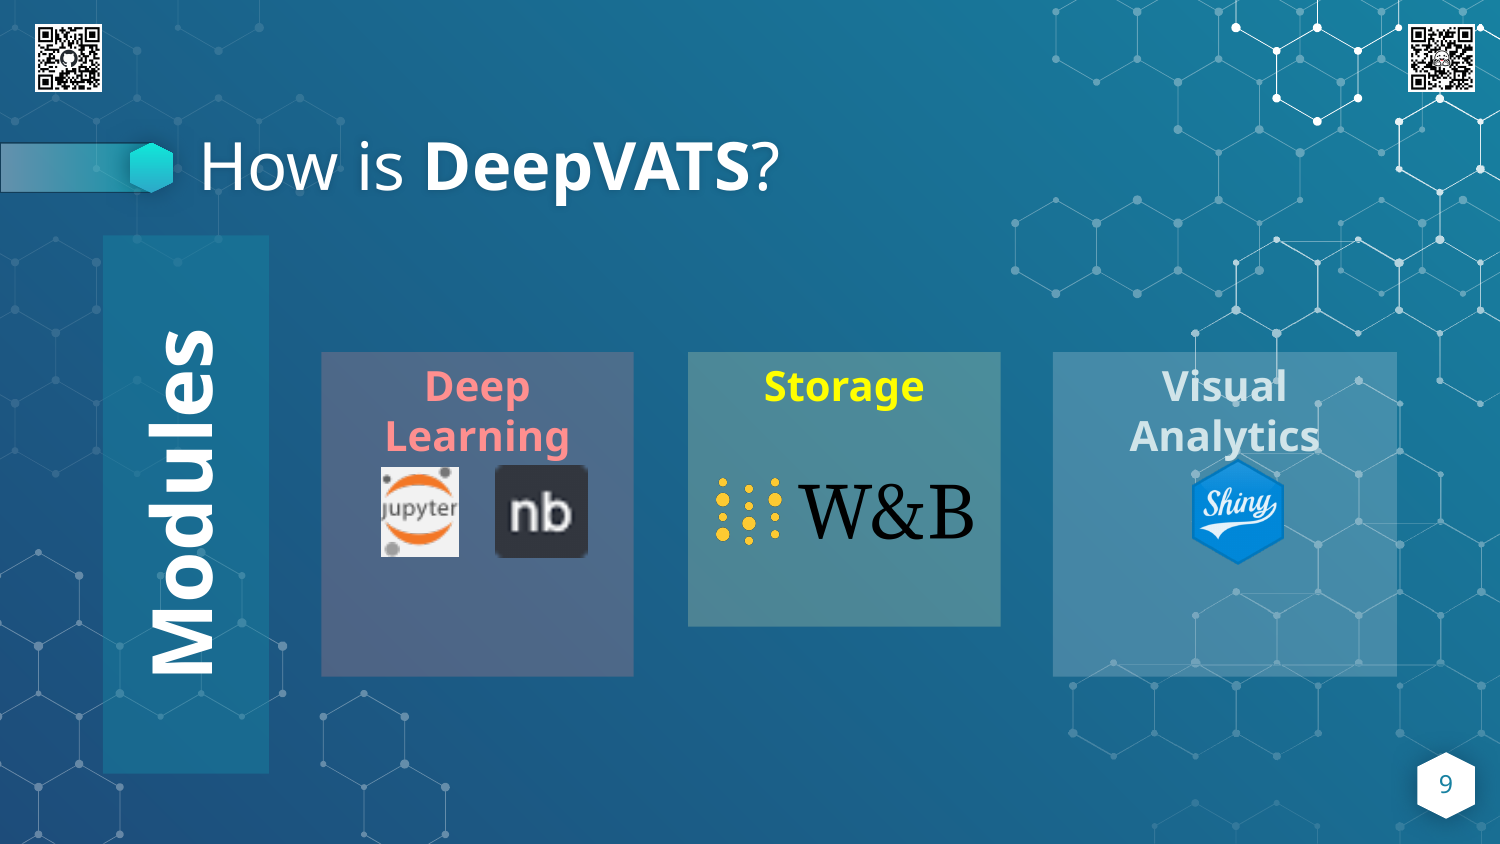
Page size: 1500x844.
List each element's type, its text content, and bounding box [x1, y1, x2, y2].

picture [1408, 24, 1476, 92]
text_box Modules [102, 235, 269, 774]
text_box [687, 351, 1001, 631]
picture [34, 24, 102, 92]
slide_number 9 [1417, 752, 1475, 819]
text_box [320, 351, 634, 631]
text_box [1052, 351, 1398, 631]
title How is DeepVATS? [198, 140, 1302, 198]
